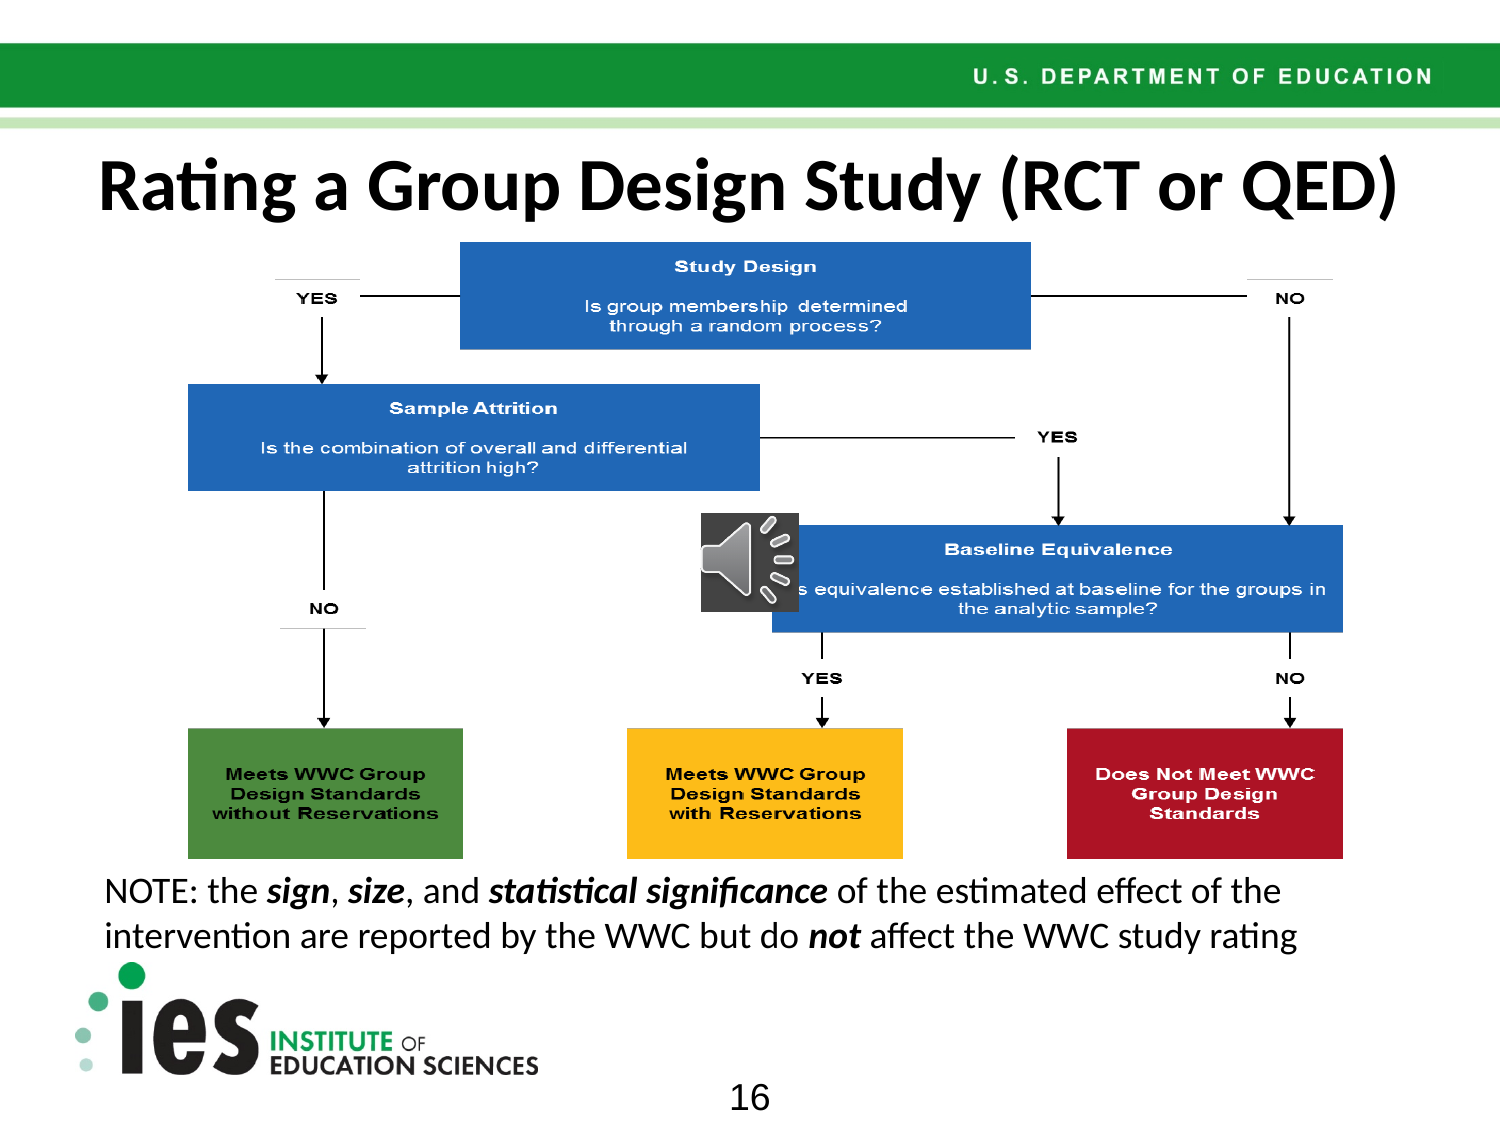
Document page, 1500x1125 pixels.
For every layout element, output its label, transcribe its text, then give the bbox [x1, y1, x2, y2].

picture [0, 24, 1500, 124]
picture [188, 241, 1347, 859]
slide_number 16 [713, 1065, 787, 1125]
title Rating a Group Design Study (RCT or QED) [0, 124, 1500, 237]
text_box Note: the sign, size, and statistical significance of the estimated effect of the intervention are reported by the WWC but do not affect the WWC study rating [89, 858, 1446, 1009]
picture [75, 962, 538, 1075]
